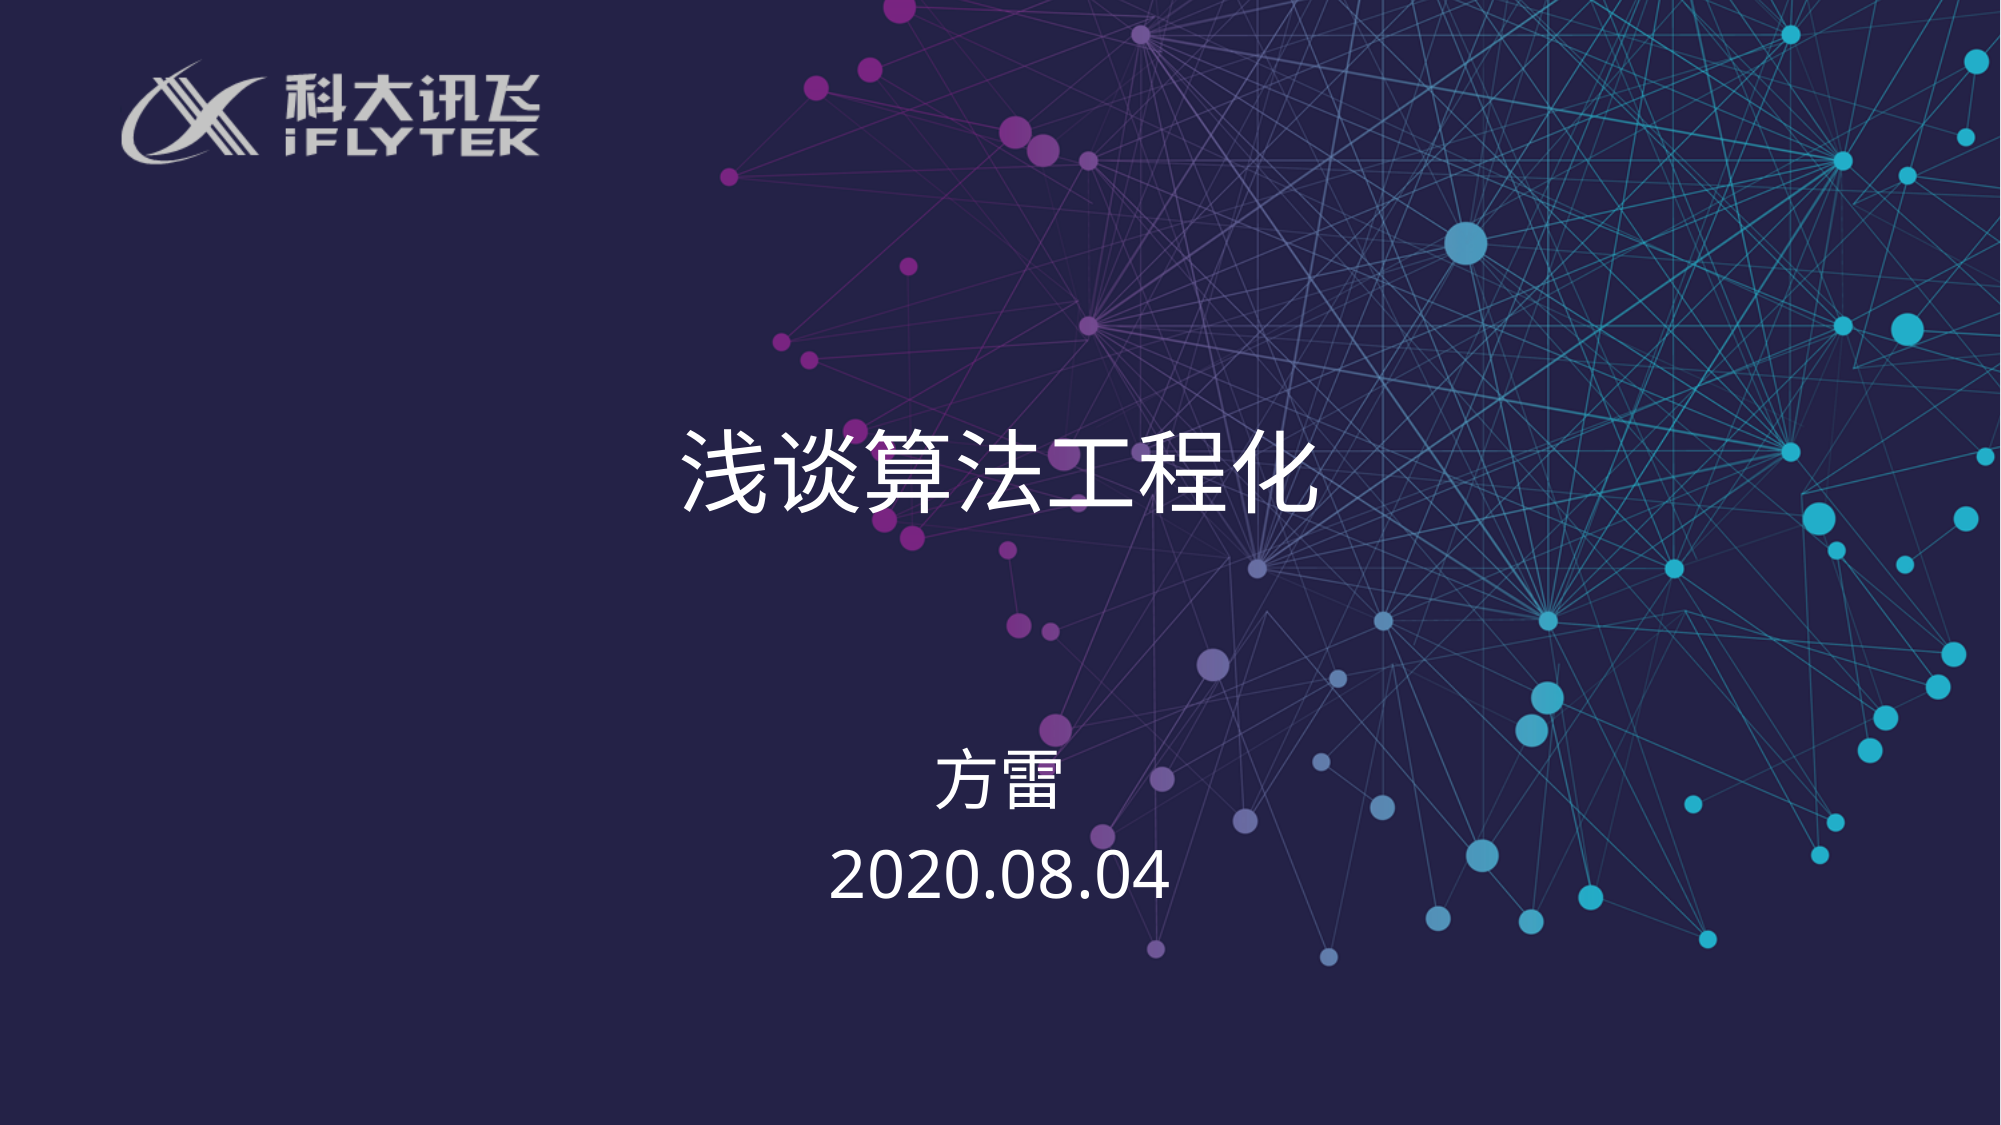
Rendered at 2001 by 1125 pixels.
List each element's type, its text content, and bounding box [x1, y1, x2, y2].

subtitle 方雷 2020.08.04 [300, 637, 1700, 925]
picture [0, 0, 2001, 1125]
title 浅谈算法工程化 [150, 349, 1850, 591]
